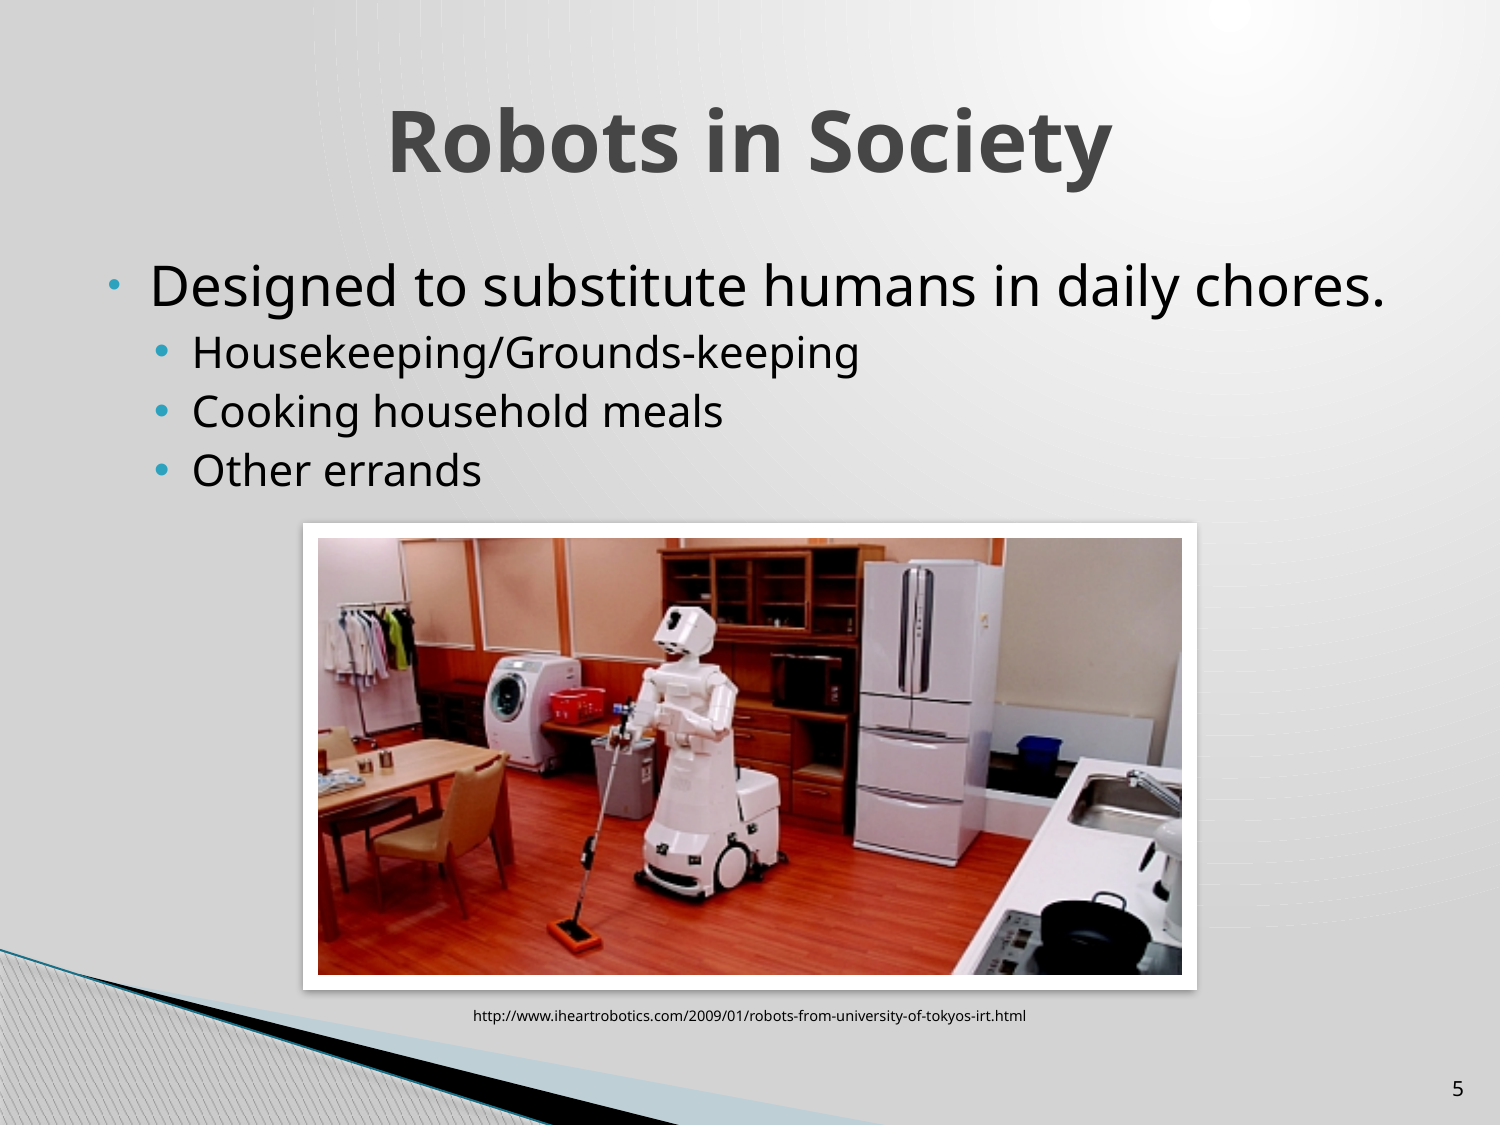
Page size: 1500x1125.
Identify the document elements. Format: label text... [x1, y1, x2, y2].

list Designed to substitute humans in daily chores. Housekeeping/Grounds-keeping Cooking household meals Other errands [75, 243, 1425, 986]
picture [317, 537, 1183, 976]
title Robots in Society [75, 45, 1425, 233]
slide_number 5 [1418, 1051, 1479, 1112]
text_box http://www.iheartrobotics.com/2009/01/robots-from-university-of-tokyos-irt.html [458, 999, 1042, 1033]
